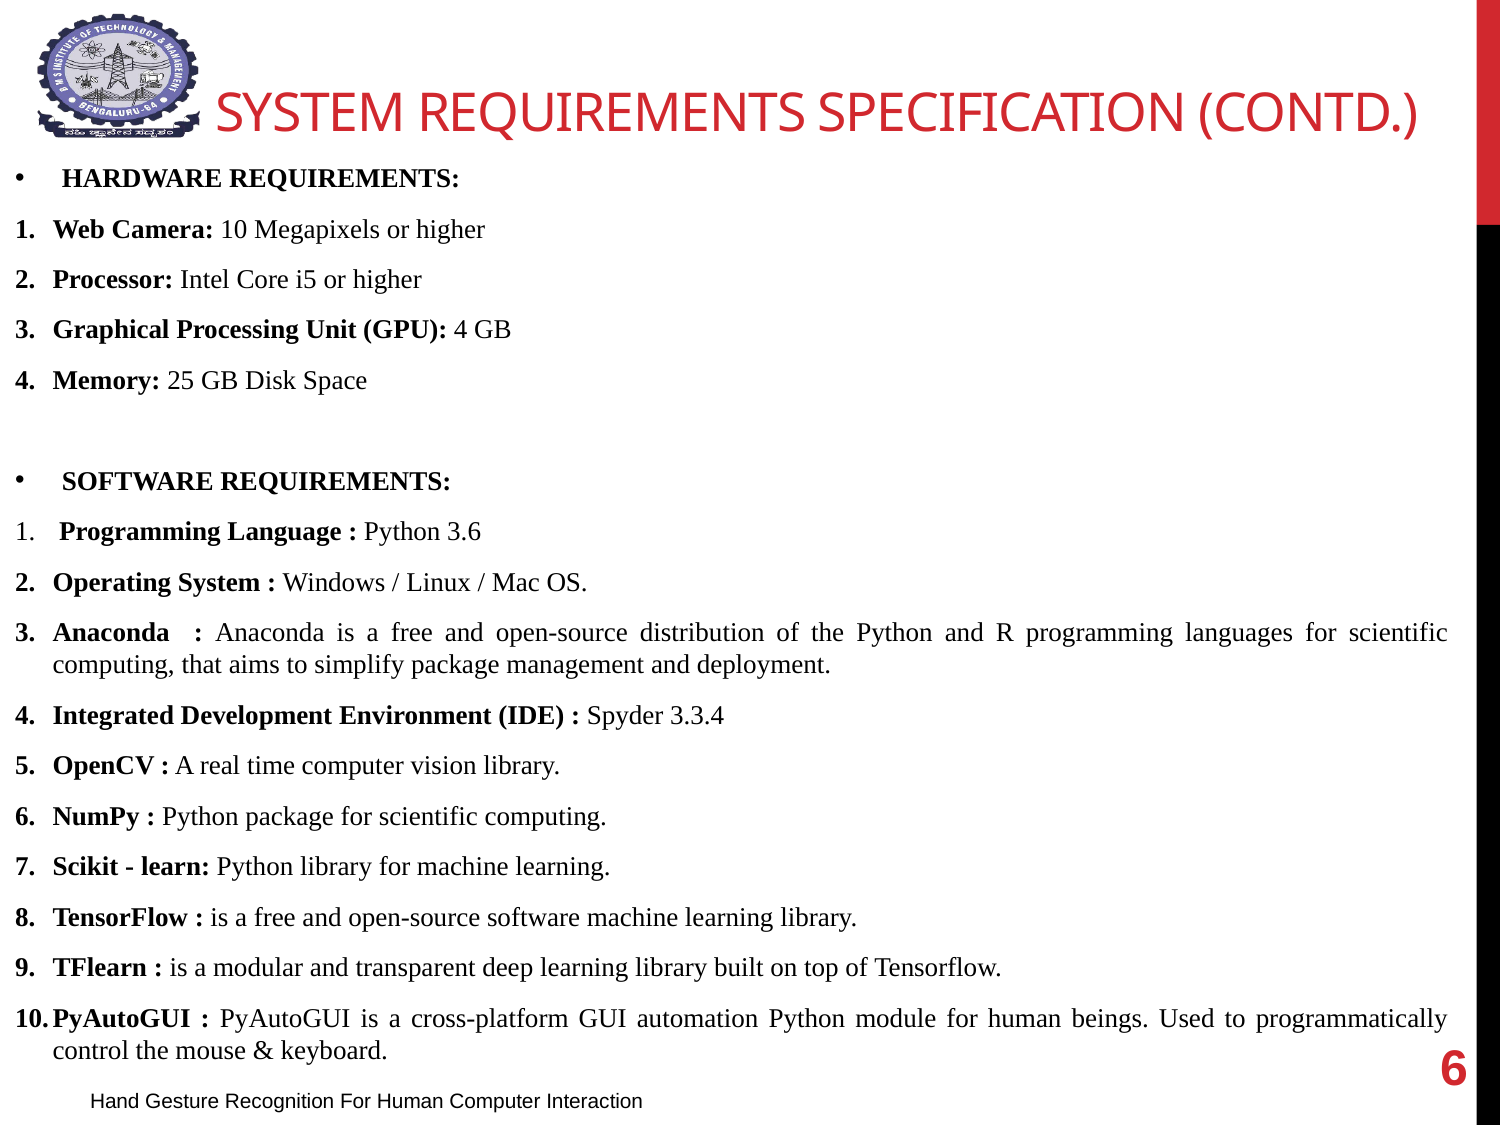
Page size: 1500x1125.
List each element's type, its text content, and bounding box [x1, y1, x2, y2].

picture [36, 12, 201, 139]
title SYSTEM REQUIREMENTS SPECIFICATION (CONTD.) [200, 16, 1463, 150]
footer Hand Gesture Recognition For Human Computer Interaction [75, 1080, 1013, 1112]
slide_number 6 [1425, 1035, 1500, 1096]
list HARDWARE REQUIREMENTS: Web Camera: 10 Megapixels or higher Processor: Intel Core i5 or higher Graphical Processing Unit (GPU): 4 GB Memory: 25 GB Disk Space SOFTWARE REQUIREMENTS: Programming Language : Python 3.6 Operating System : Windows / Linux / Mac OS. Anaconda : Anaconda is a free and open-source distribution of the Python and R programming languages for scientific computing, that aims to simplify package management and deployment. Integrated Development Environment (IDE) : Spyder 3.3.4 OpenCV : A real time computer vision library. NumPy : Python package for scientific computing. Scikit - learn: Python library for machine learning. TensorFlow : is a free and open-source software machine learning library. TFlearn : is a modular and transparent deep learning library built on top of Tensorflow. PyAutoGUI : PyAutoGUI is a cross-platform GUI automation Python module for human beings. Used to programmatically control the mouse & keyboard. [0, 153, 1463, 1078]
